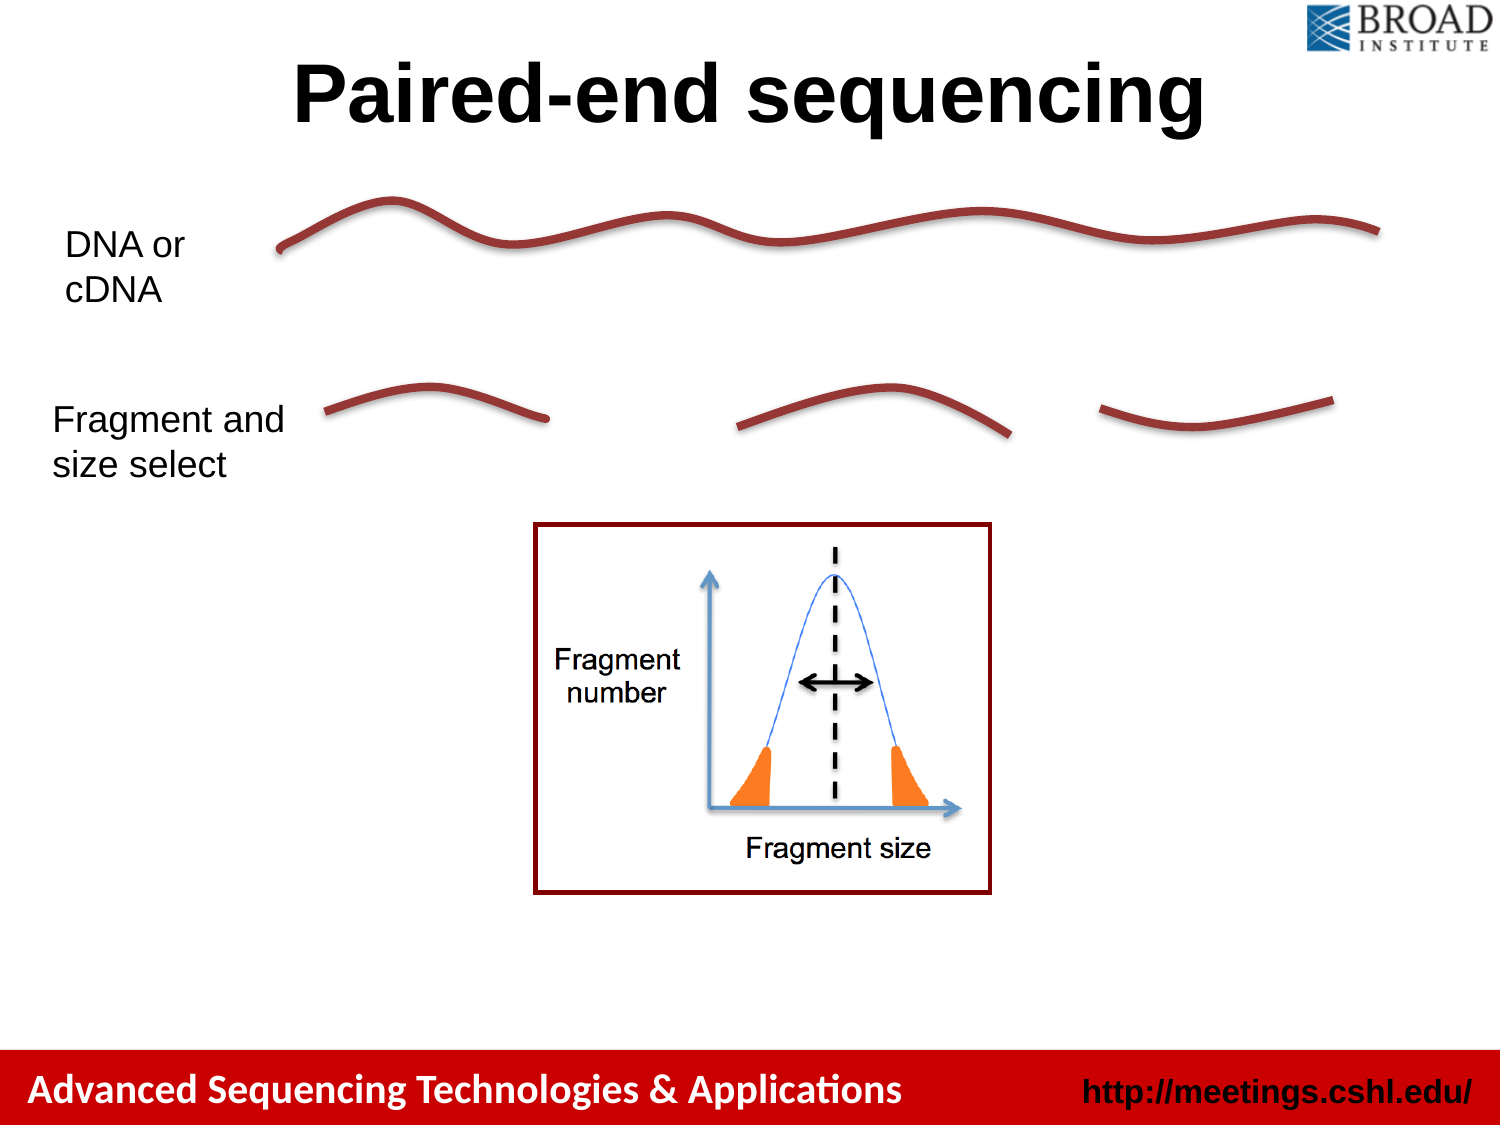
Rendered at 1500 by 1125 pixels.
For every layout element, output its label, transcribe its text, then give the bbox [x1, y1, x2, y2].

picture [537, 526, 988, 891]
text_box [1099, 397, 1334, 430]
text_box [287, 162, 1388, 269]
picture [1304, 0, 1497, 58]
text_box [323, 384, 549, 421]
text_box [736, 385, 1012, 438]
text_box Fragment and size select [37, 387, 302, 493]
text_box DNA or cDNA [50, 212, 238, 318]
text_box [277, 198, 1380, 253]
title Paired-end sequencing [24, 0, 1475, 183]
